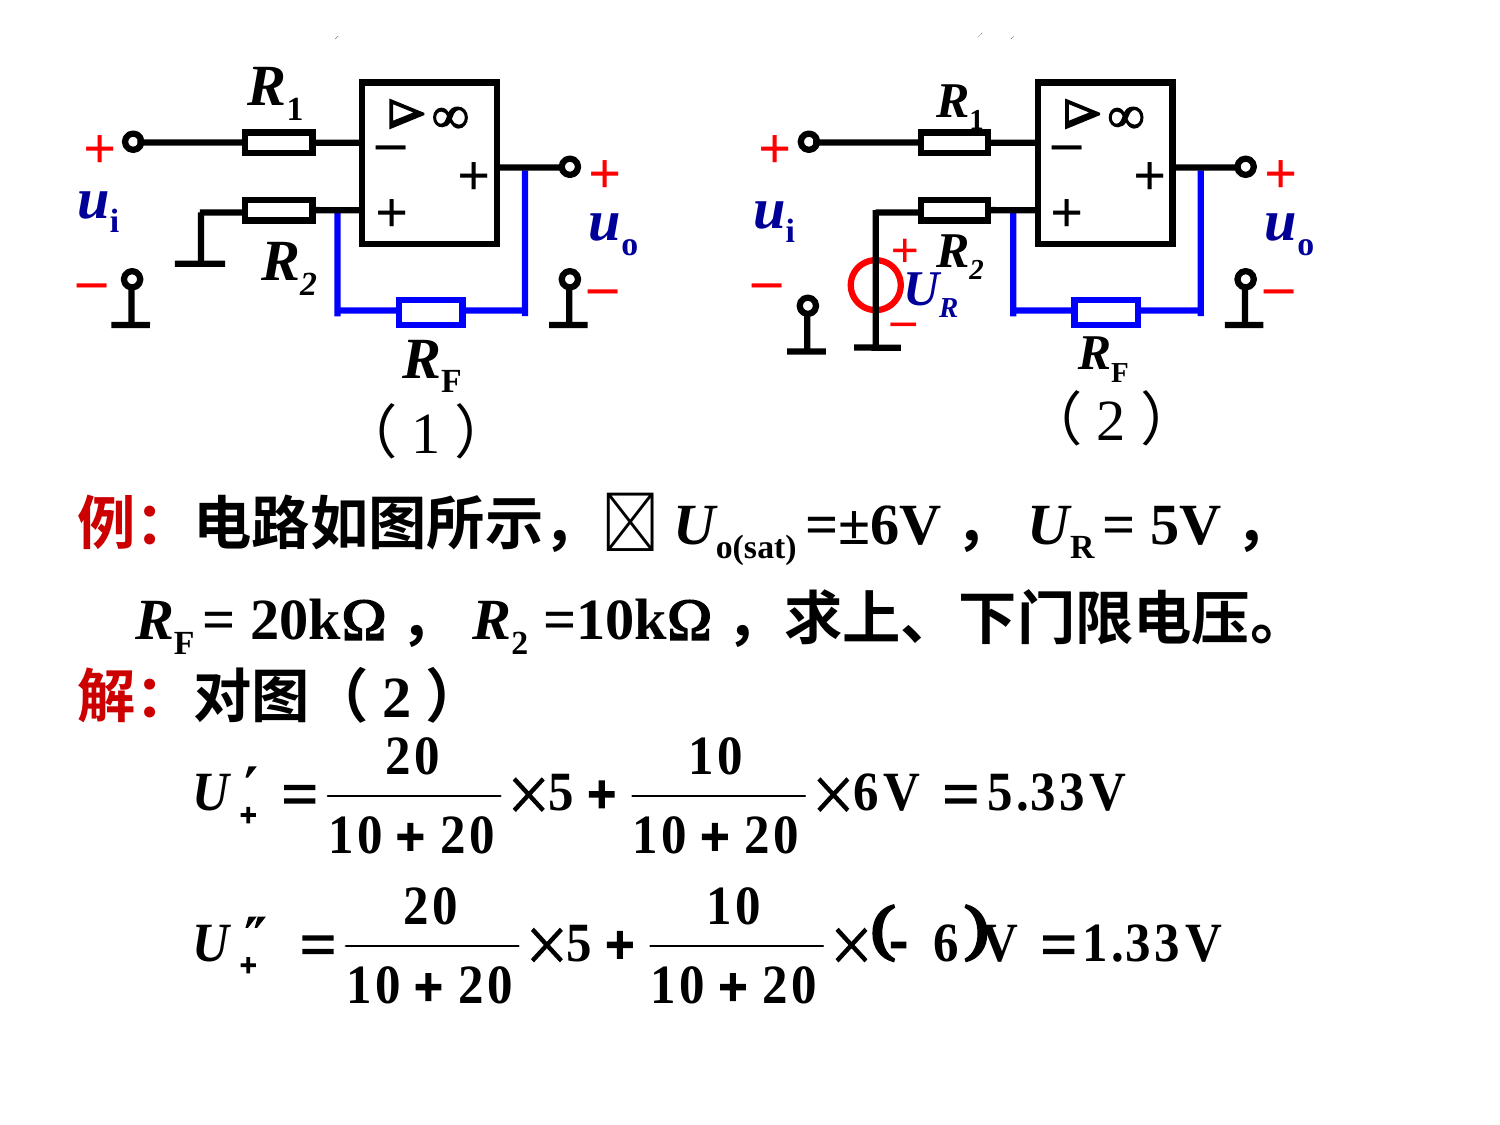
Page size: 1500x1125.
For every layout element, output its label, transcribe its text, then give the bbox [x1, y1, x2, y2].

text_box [737, 34, 1363, 388]
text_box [62, 37, 687, 398]
text_box （2） [1009, 396, 1213, 460]
text_box （1） [324, 406, 528, 473]
text_box 解：对图（2） [62, 669, 550, 821]
text_box 例：电路如图所示，Uo(sat) =±6V，UR = 5V， RF = 20k，R2 =10k，求上、下门限电压。 [62, 462, 1363, 669]
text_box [187, 720, 1238, 1014]
